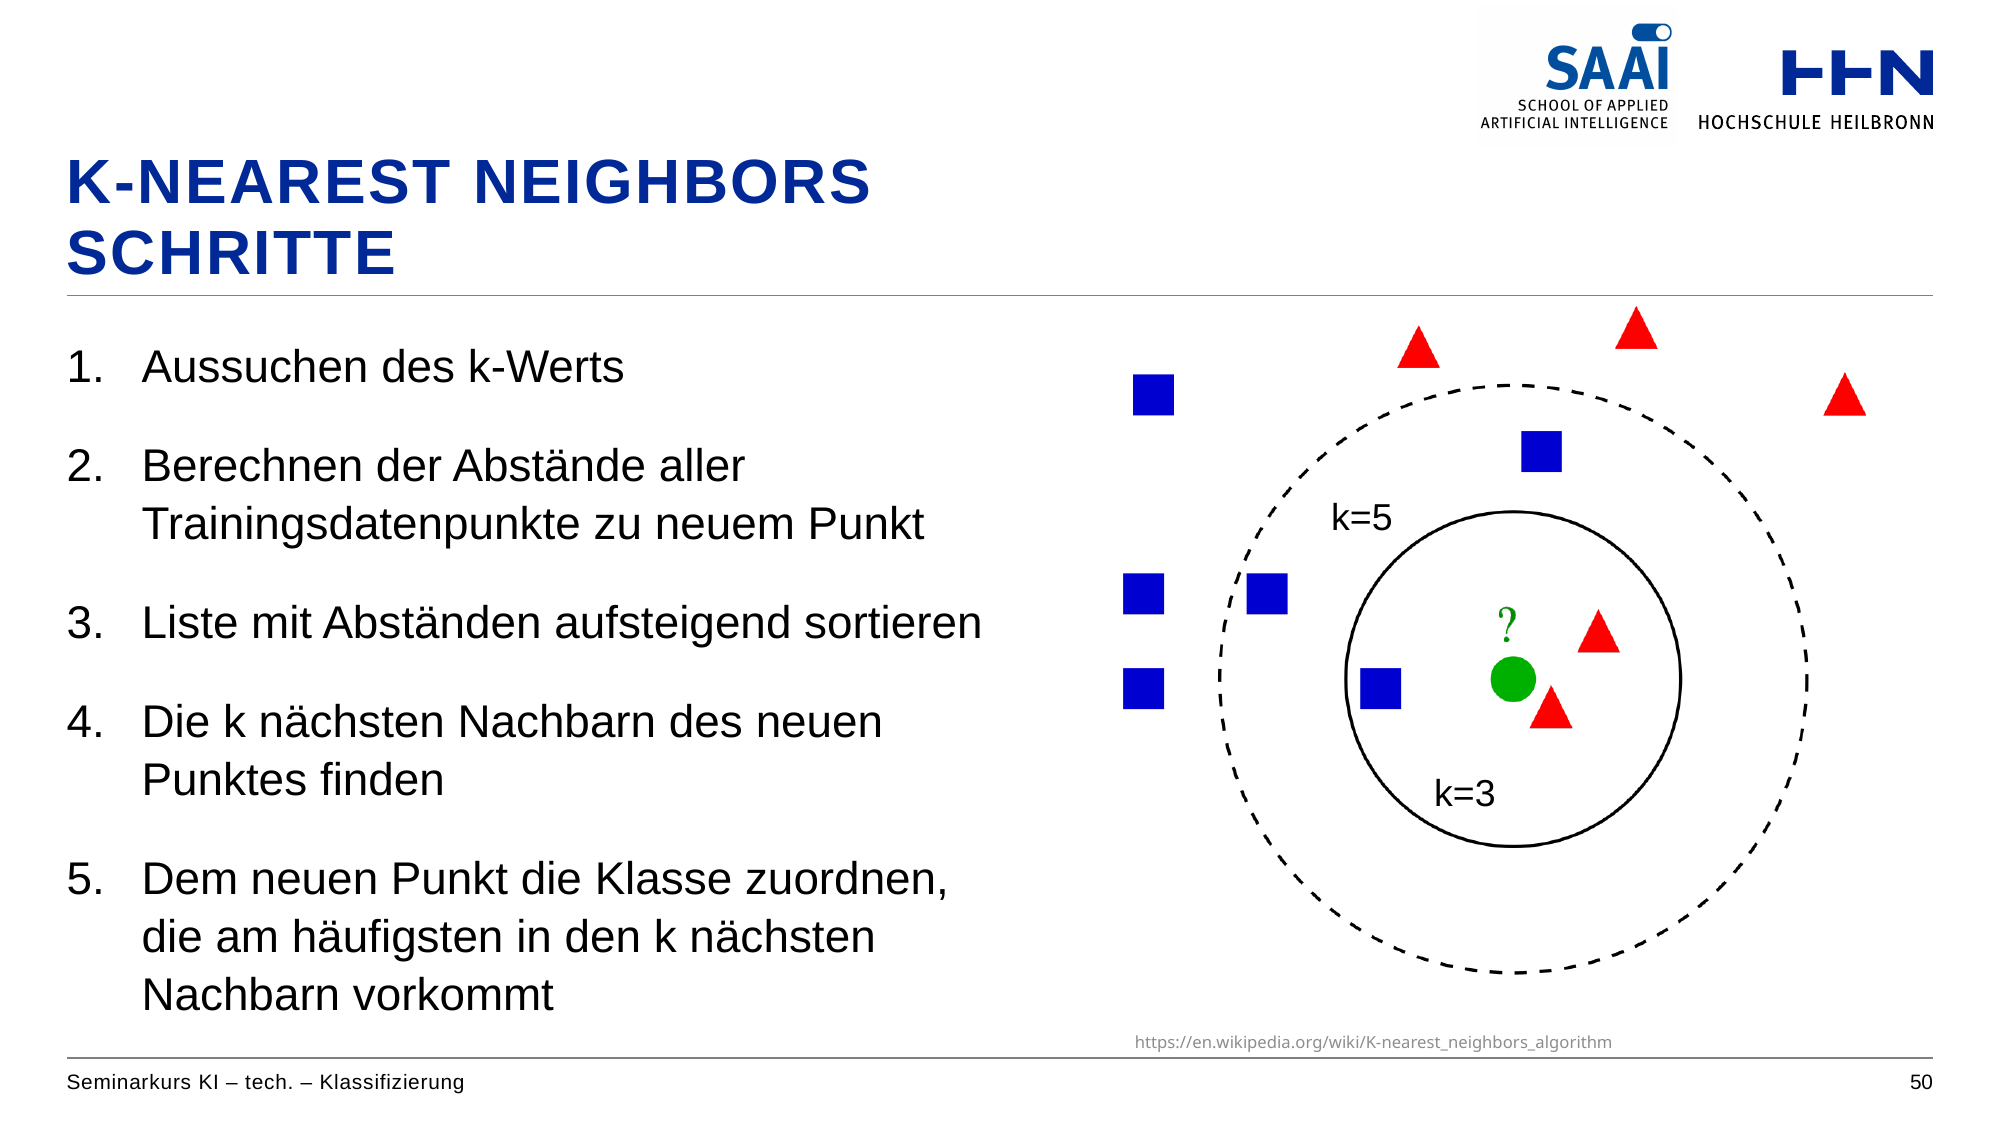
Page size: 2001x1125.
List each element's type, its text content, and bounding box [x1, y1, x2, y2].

footer Seminarkurs KI – tech. – Klassifizierung [66, 1068, 1277, 1105]
text_box https://en.wikipedia.org/wiki/K-nearest_neighbors_algorithm [1120, 1024, 1909, 1059]
picture [1120, 302, 1868, 978]
title K-Nearest Neighbors Schritte [66, 147, 1933, 290]
picture [1476, 5, 1677, 147]
slide_number 50 [1621, 1068, 1933, 1105]
list Aussuchen des k-Werts Berechnen der Abstände aller Trainingsdatenpunkte zu neuem Punkt Liste mit Abständen aufsteigend sortieren Die k nächsten Nachbarn des neuen Punktes finden Dem neuen Punkt die Klasse zuordnen, die am häufigsten in den k nächsten Nachbarn vorkommt [66, 333, 985, 1025]
